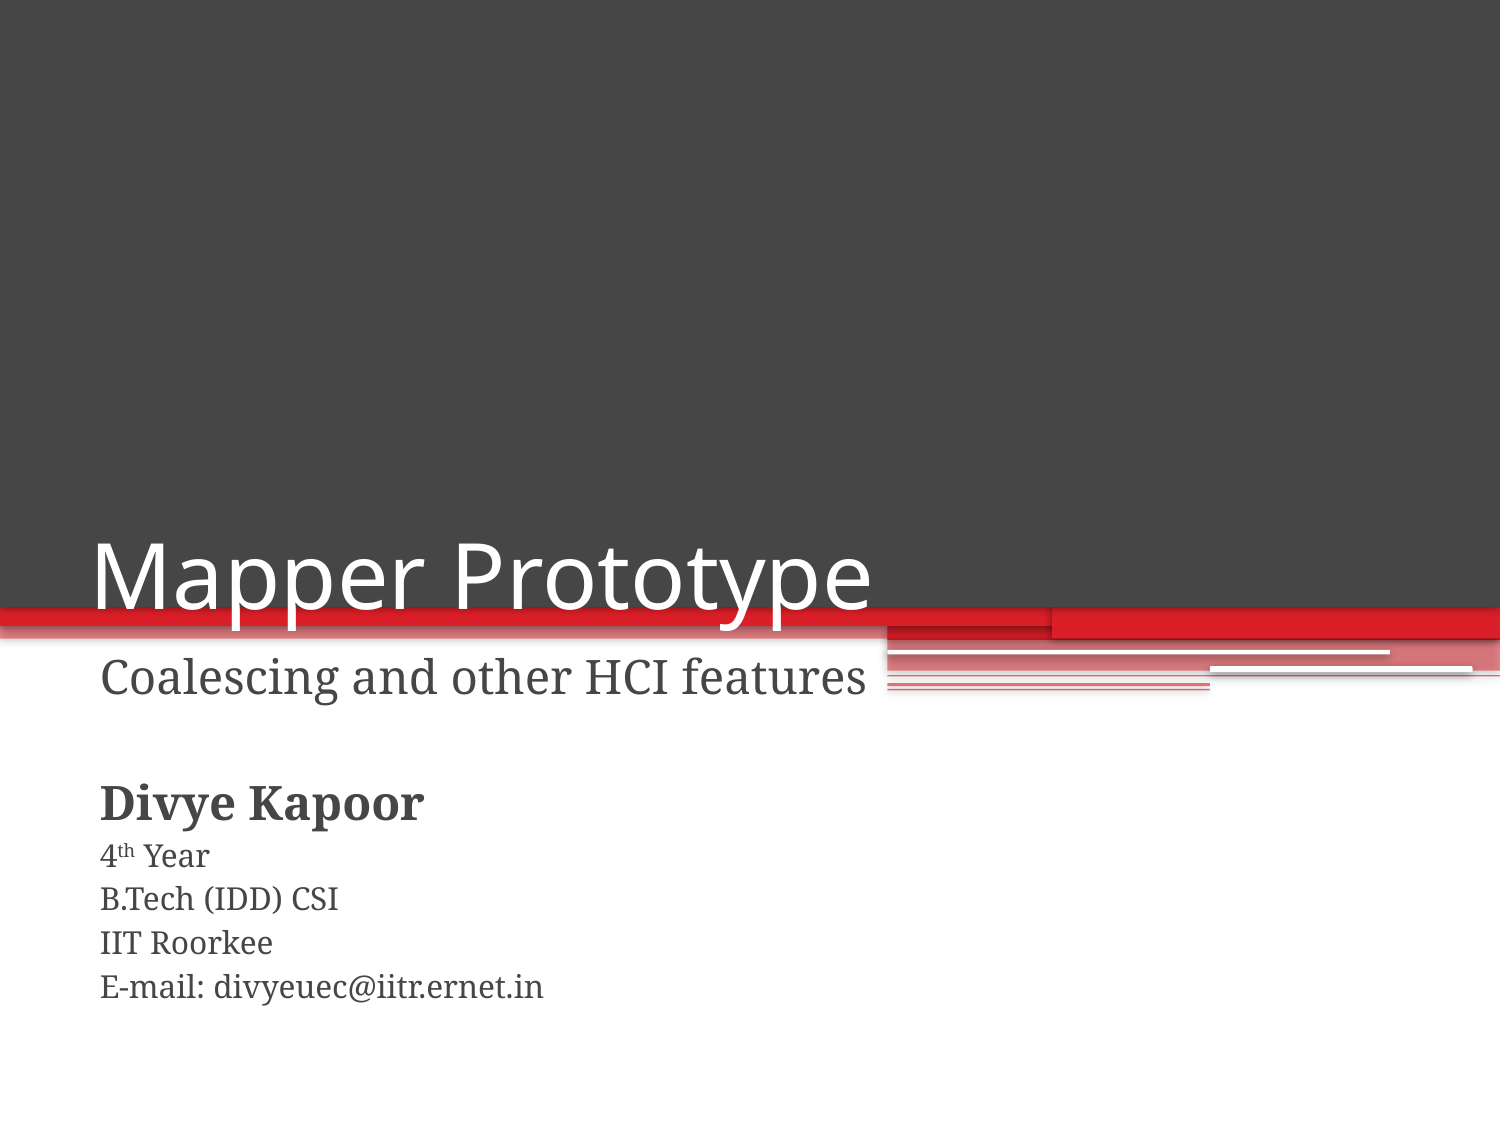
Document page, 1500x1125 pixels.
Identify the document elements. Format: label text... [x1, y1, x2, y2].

title Mapper Prototype [75, 394, 1463, 636]
subtitle Coalescing and other HCI features Divye Kapoor 4th Year B.Tech (IDD) CSI IIT Roorkee E-mail: divyeuec@iitr.ernet.in [75, 639, 888, 1020]
